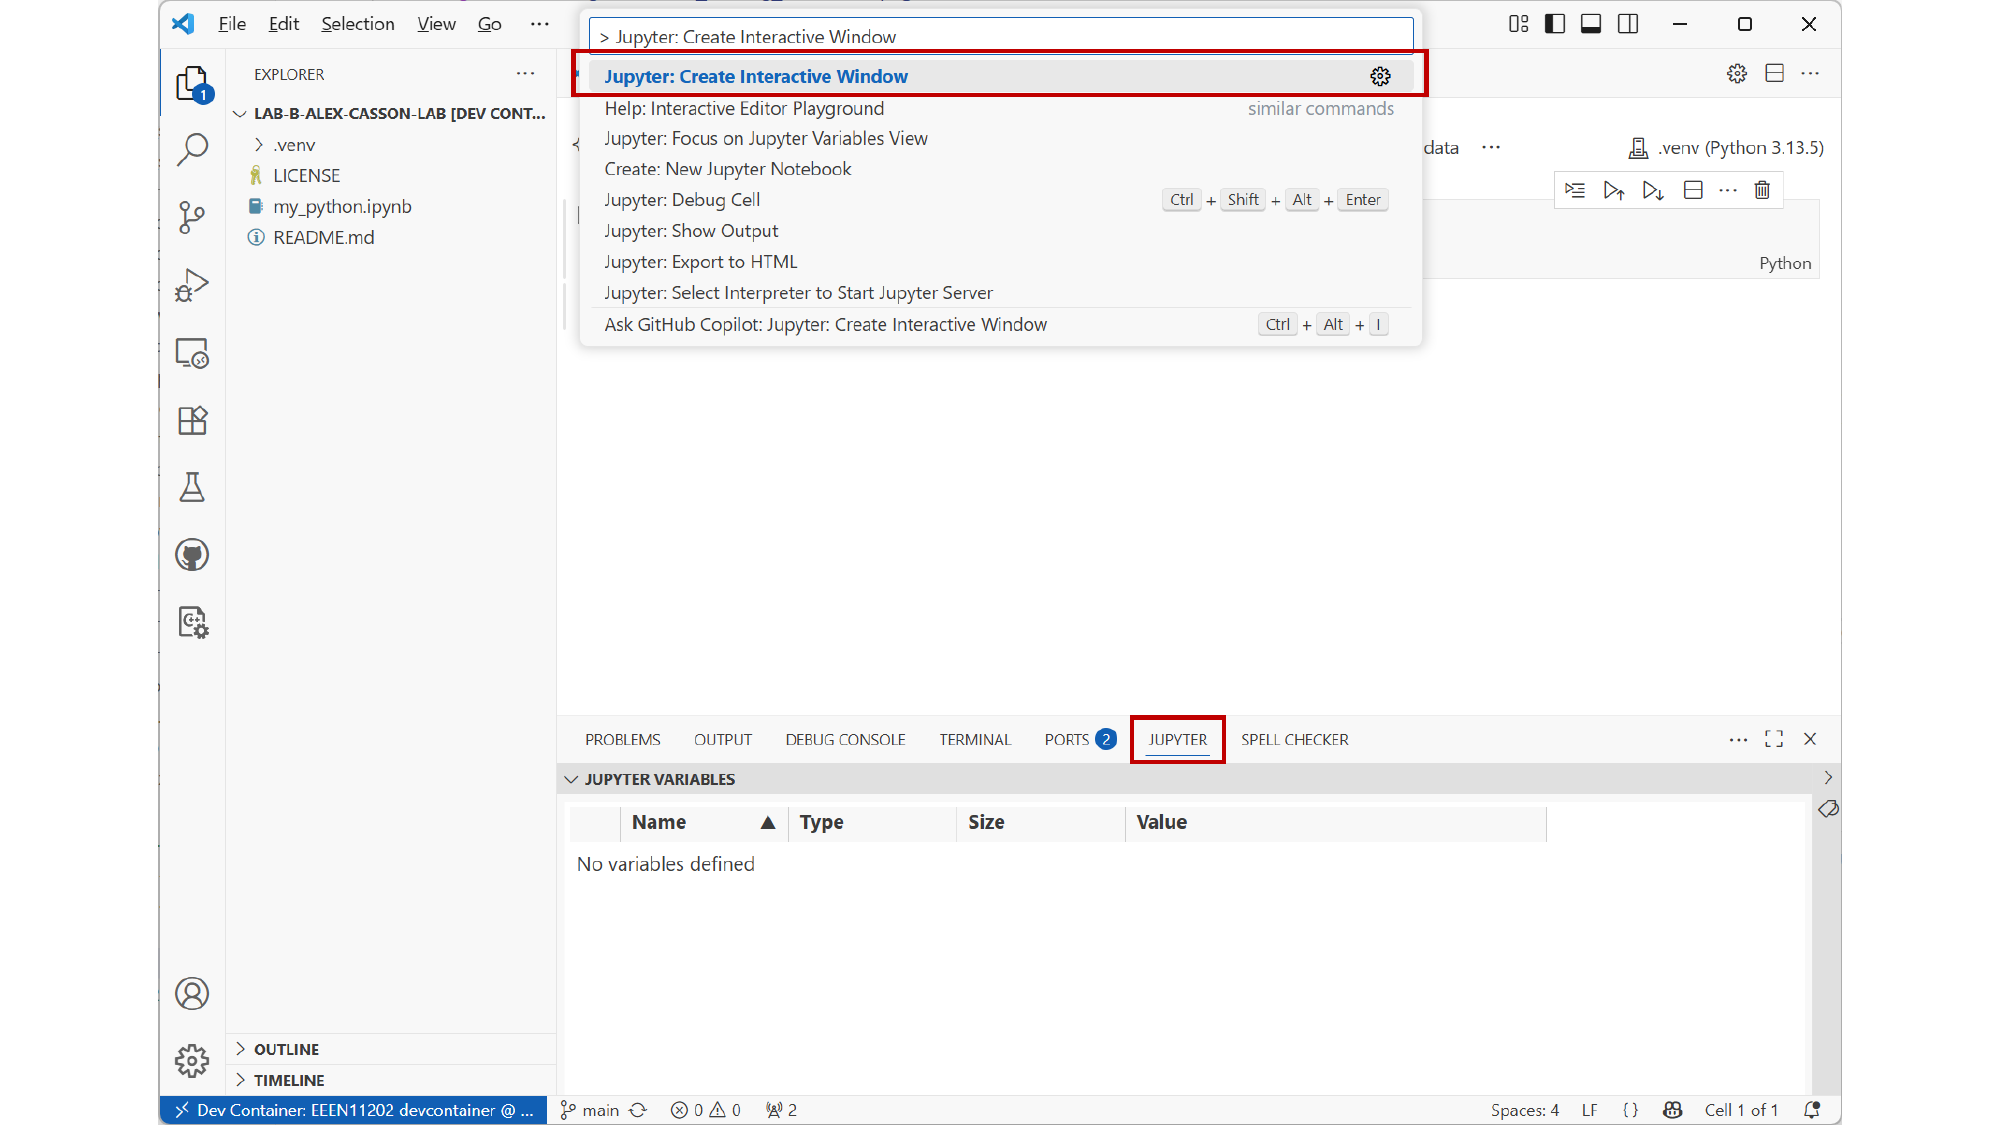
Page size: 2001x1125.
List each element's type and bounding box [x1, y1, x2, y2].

picture [157, 0, 1843, 1125]
